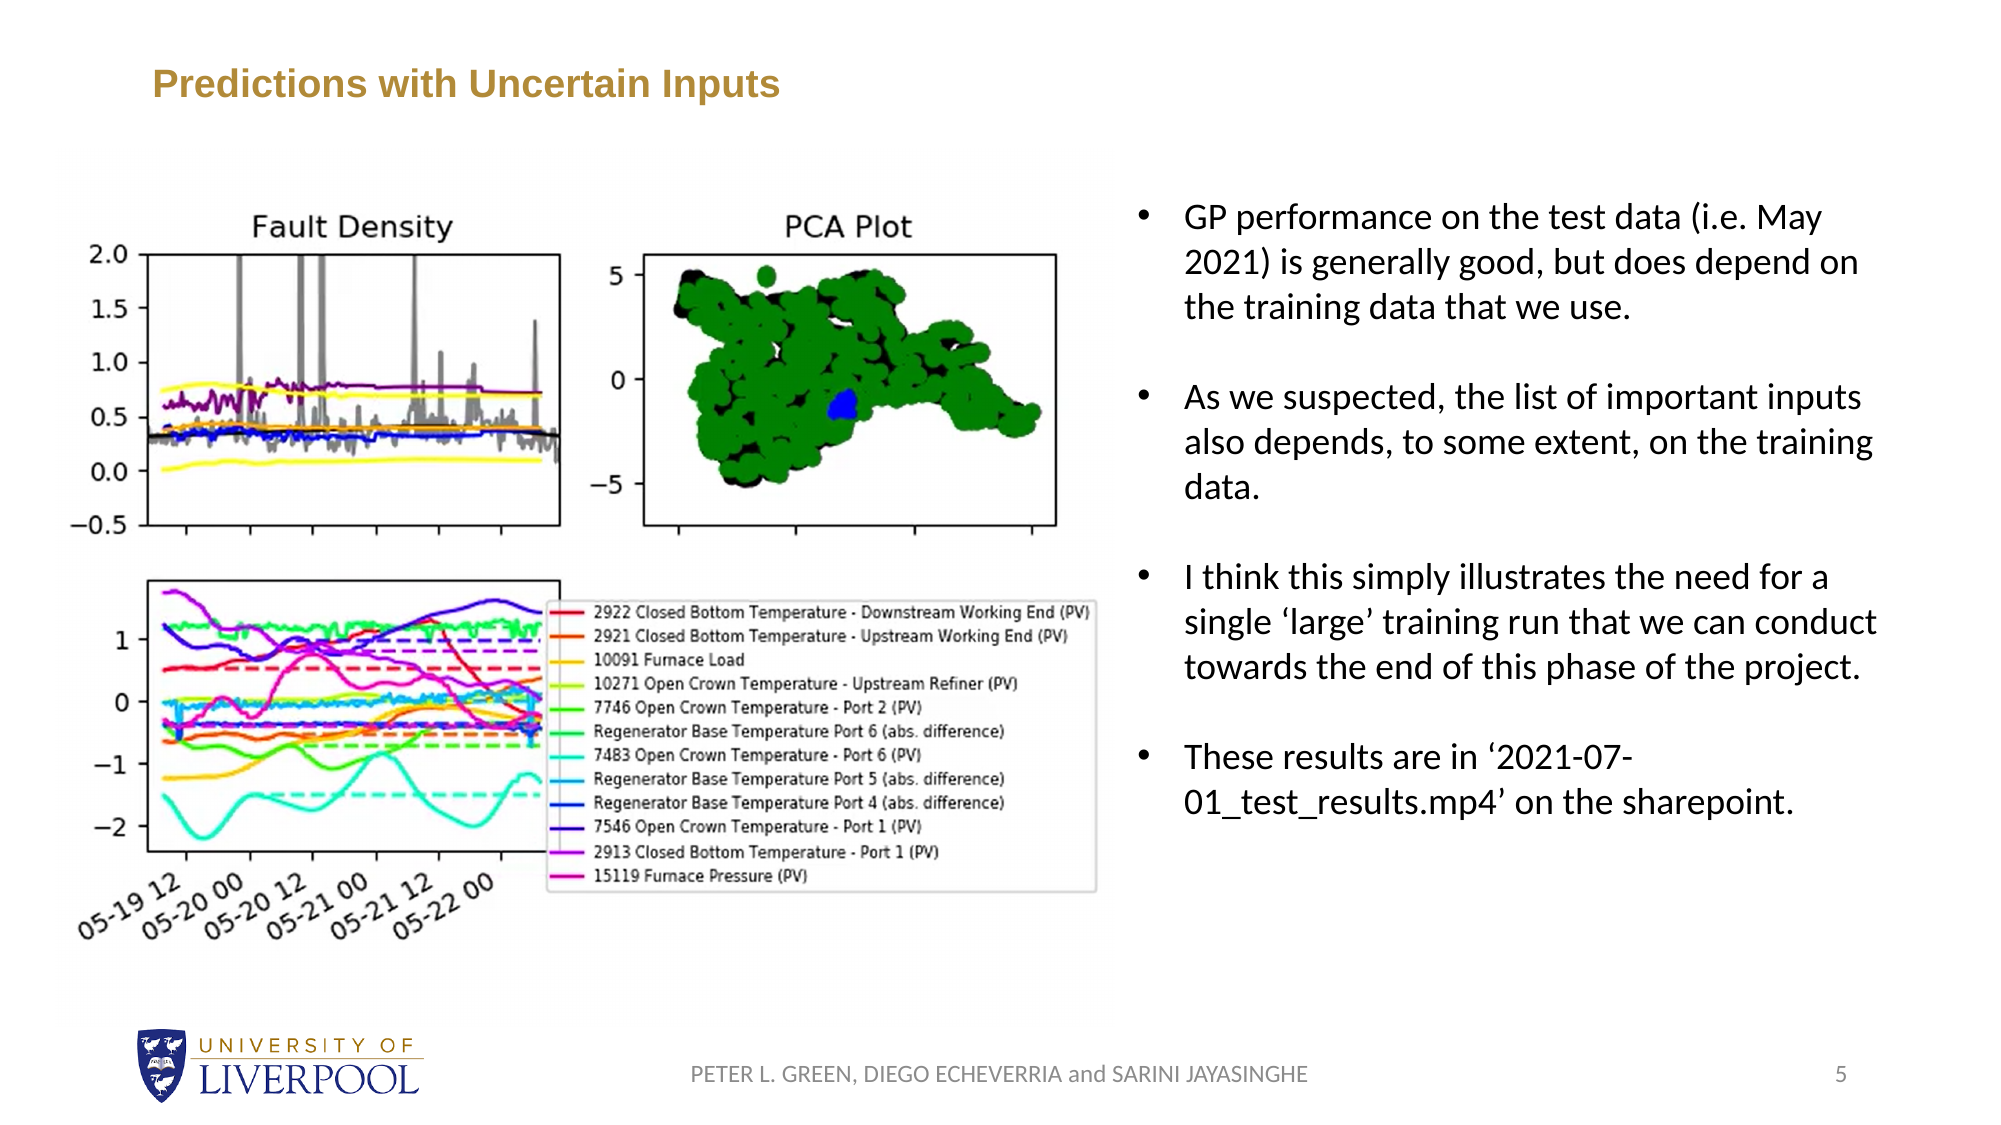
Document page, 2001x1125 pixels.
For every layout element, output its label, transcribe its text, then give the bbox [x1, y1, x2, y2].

slide_number 5 [1412, 1042, 1863, 1103]
picture [55, 148, 1115, 1027]
title Predictions with Uncertain Inputs [137, 55, 1863, 114]
footer PETER L. GREEN, DIEGO ECHEVERRIA and SARINI JAYASINGHE [662, 1042, 1338, 1103]
text_box GP performance on the test data (i.e. May 2021) is generally good, but does depend on the training data that we use. As we suspected, the list of important inputs also depends, to some extent, on the training data. I think this simply illustrates the need for a single ‘large’ training run that we can conduct towards the end of this phase of the project. These results are in ‘2021-07-01_test_results.mp4’ on the sharepoint. [1122, 184, 1917, 965]
picture [137, 1029, 424, 1103]
